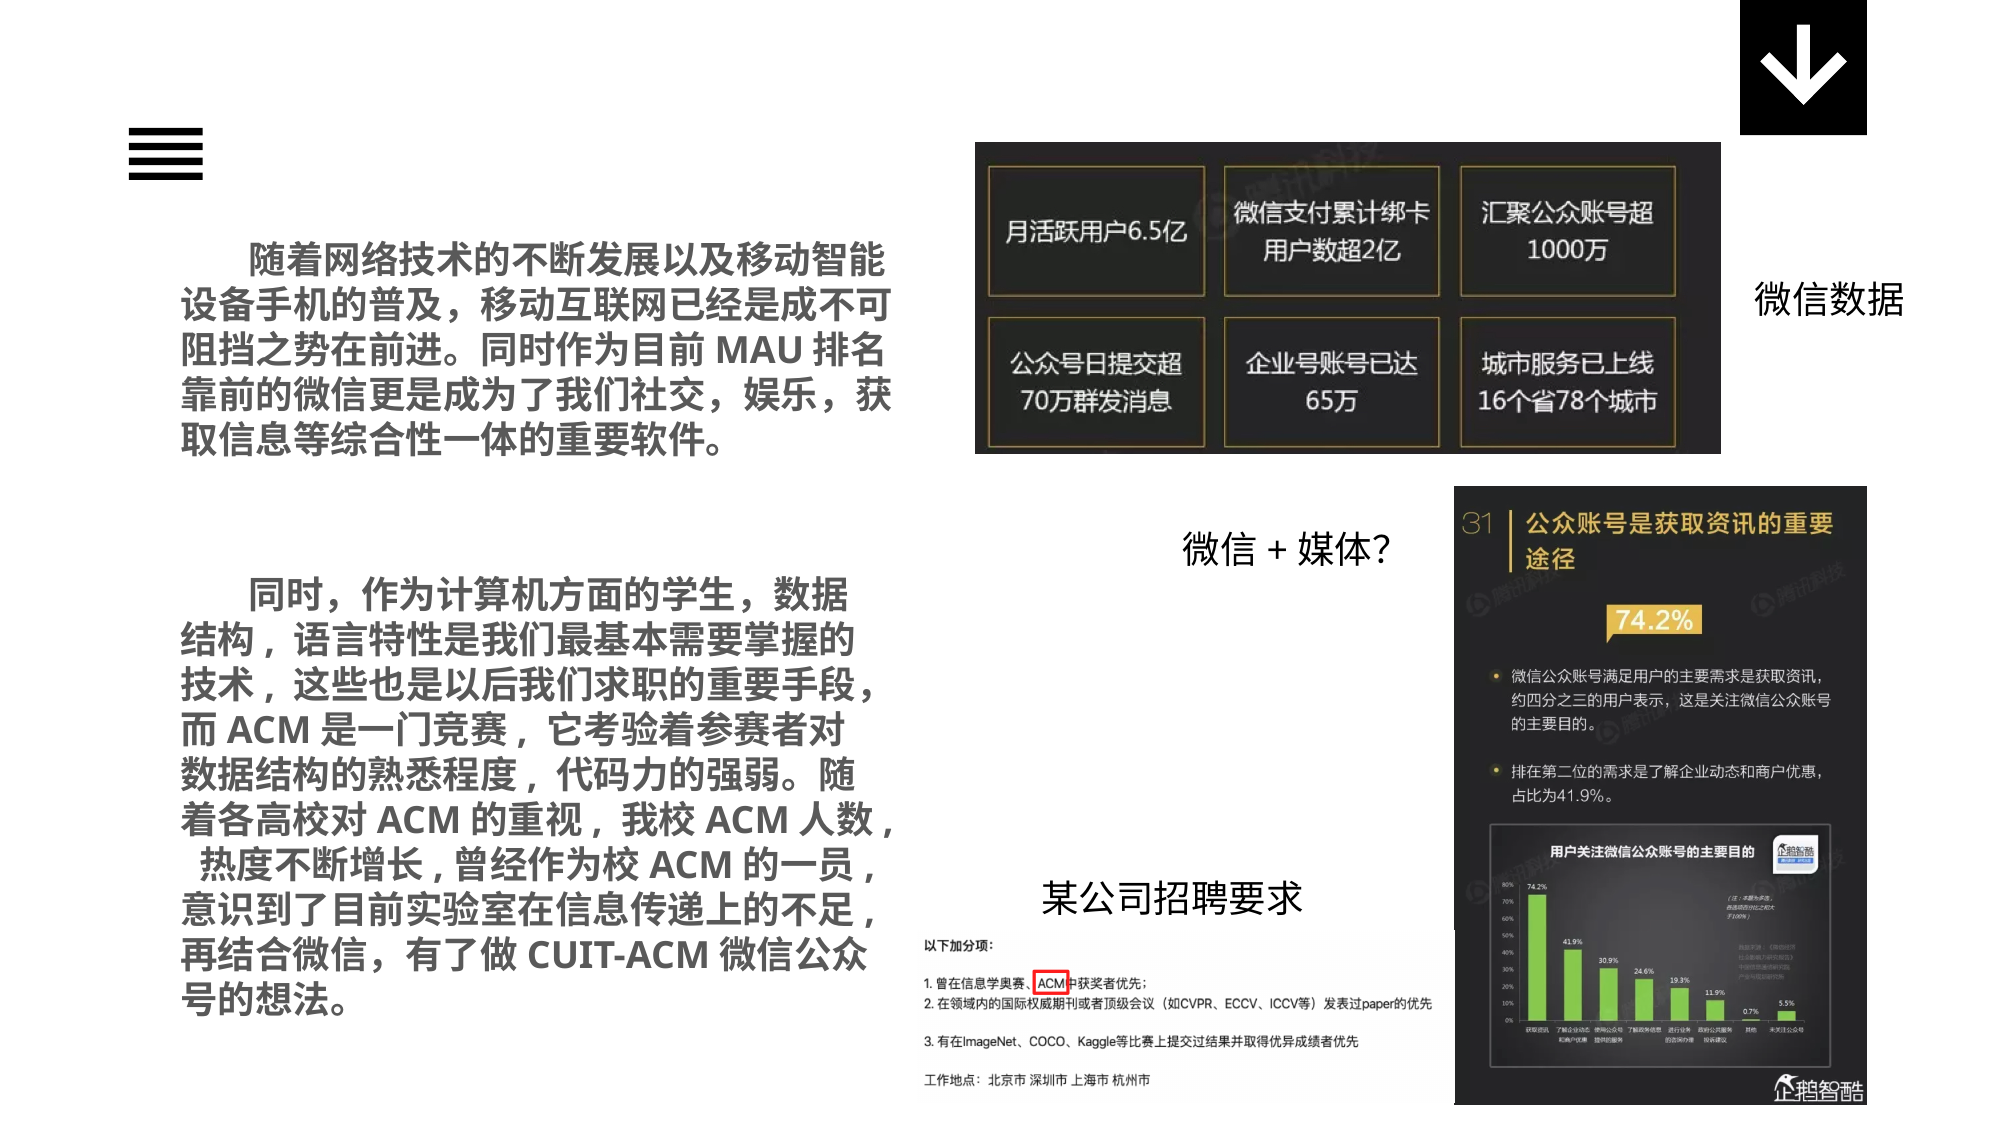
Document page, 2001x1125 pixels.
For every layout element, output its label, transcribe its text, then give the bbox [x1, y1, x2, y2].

picture [975, 142, 1721, 454]
picture [917, 486, 1867, 1106]
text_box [128, 127, 203, 180]
text_box 某公司招聘要求 [1026, 867, 1326, 928]
text_box 微信+媒体？ [1167, 518, 1394, 579]
text_box 随着网络技术的不断发展以及移动智能设备手机的普及，移动互联网已经是成不可阻挡之势在前进。同时作为目前MAU排名靠前的微信更是成为了我们社交，娱乐，获取信息等综合性一体的重要软件。 [165, 228, 912, 469]
text_box 微信数据 [1740, 268, 1966, 329]
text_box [1772, 24, 1835, 99]
text_box 同时，作为计算机方面的学生，数据结构, 语言特性是我们最基本需要掌握的技术, 这些也是以后我们求职的重要手段，而ACM是一门竞赛, 它考验着参赛者对数据结构的熟悉程度, 代码力的强弱。随着各高校对ACM的重视, 我校ACM人数, 热度不断增长,曾经作为校ACM的一员, 意识到了目前实验室在信息传递上的不足, 再结合微信，有了做CUIT-ACM微信公众号的想法。 [165, 563, 897, 1029]
text_box [1739, 0, 1868, 136]
